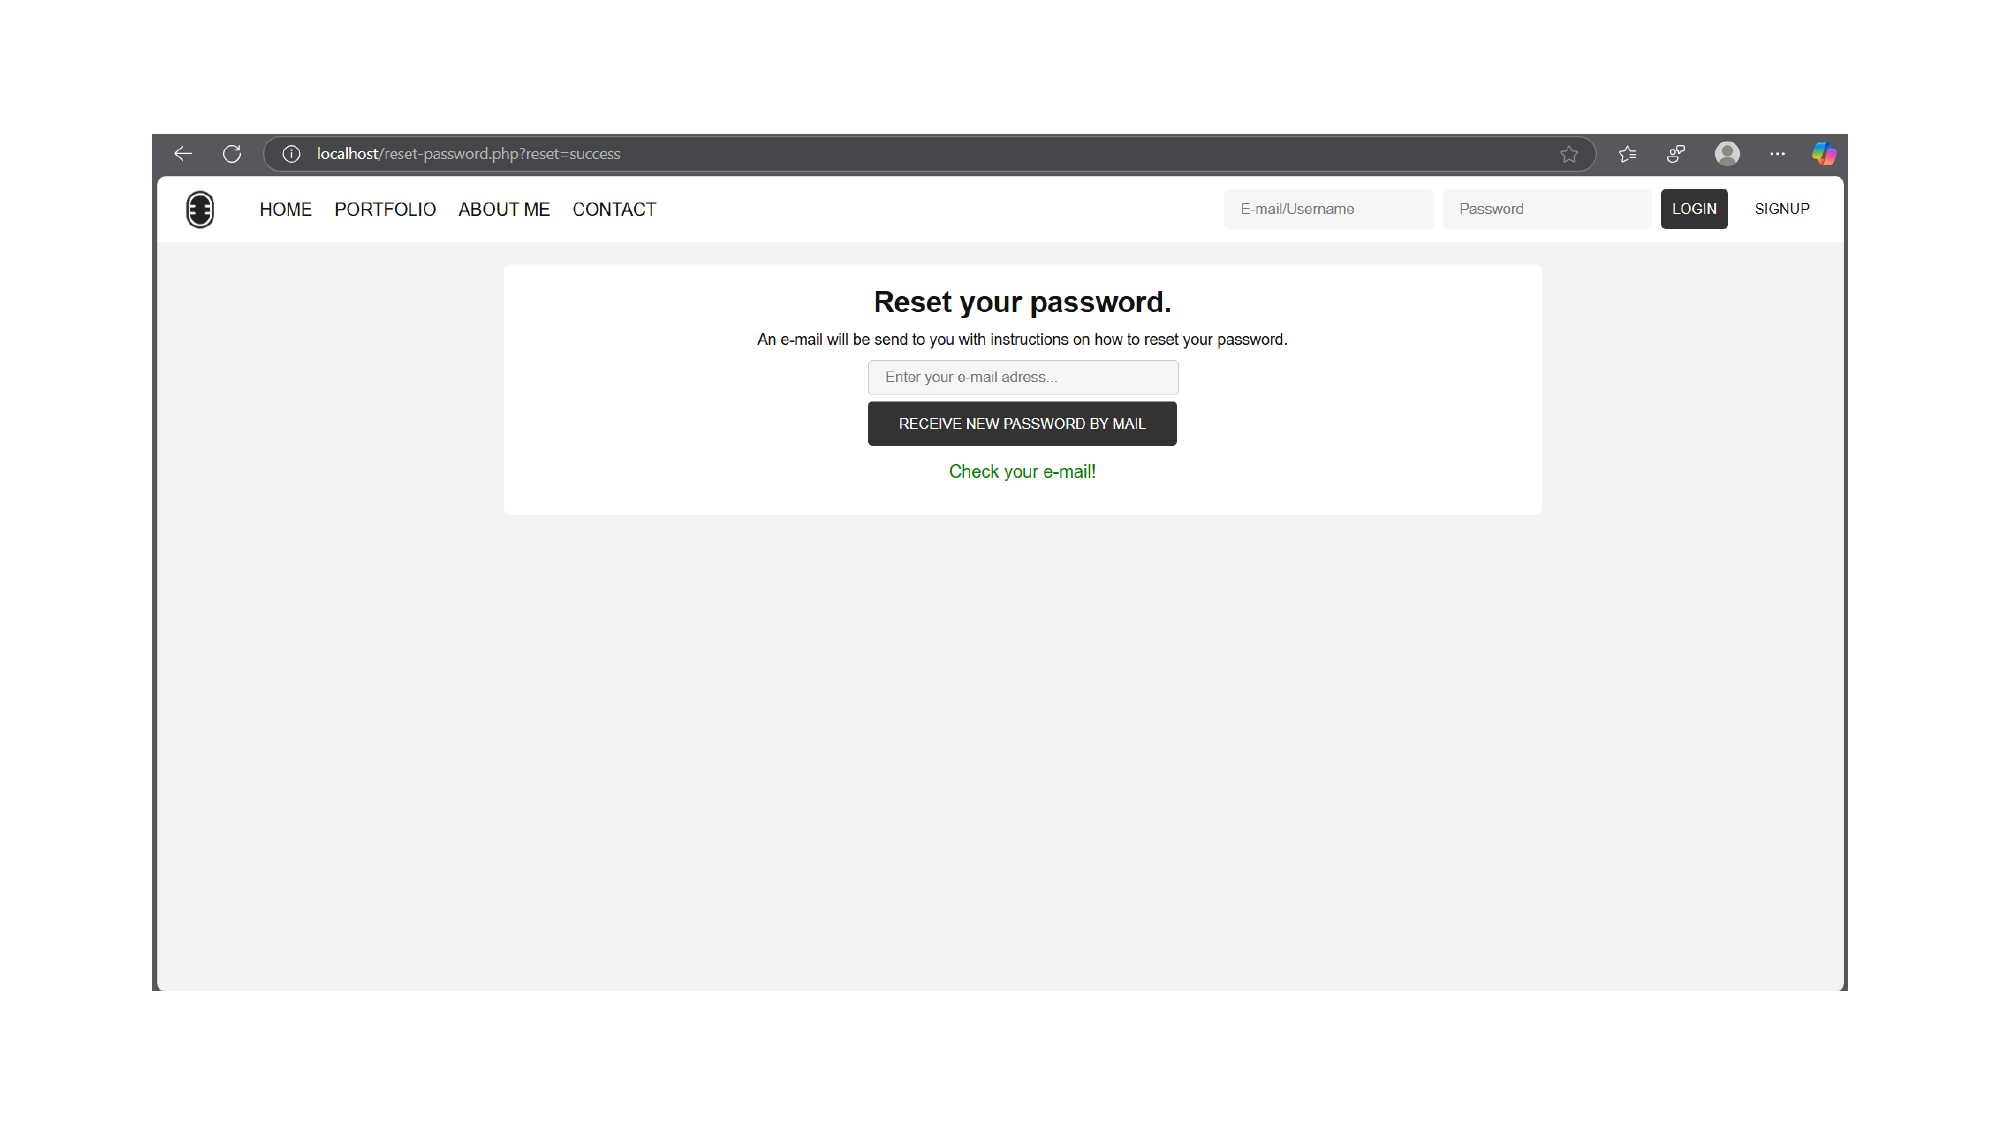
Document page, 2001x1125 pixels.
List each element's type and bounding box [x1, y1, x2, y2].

picture [151, 134, 1848, 991]
